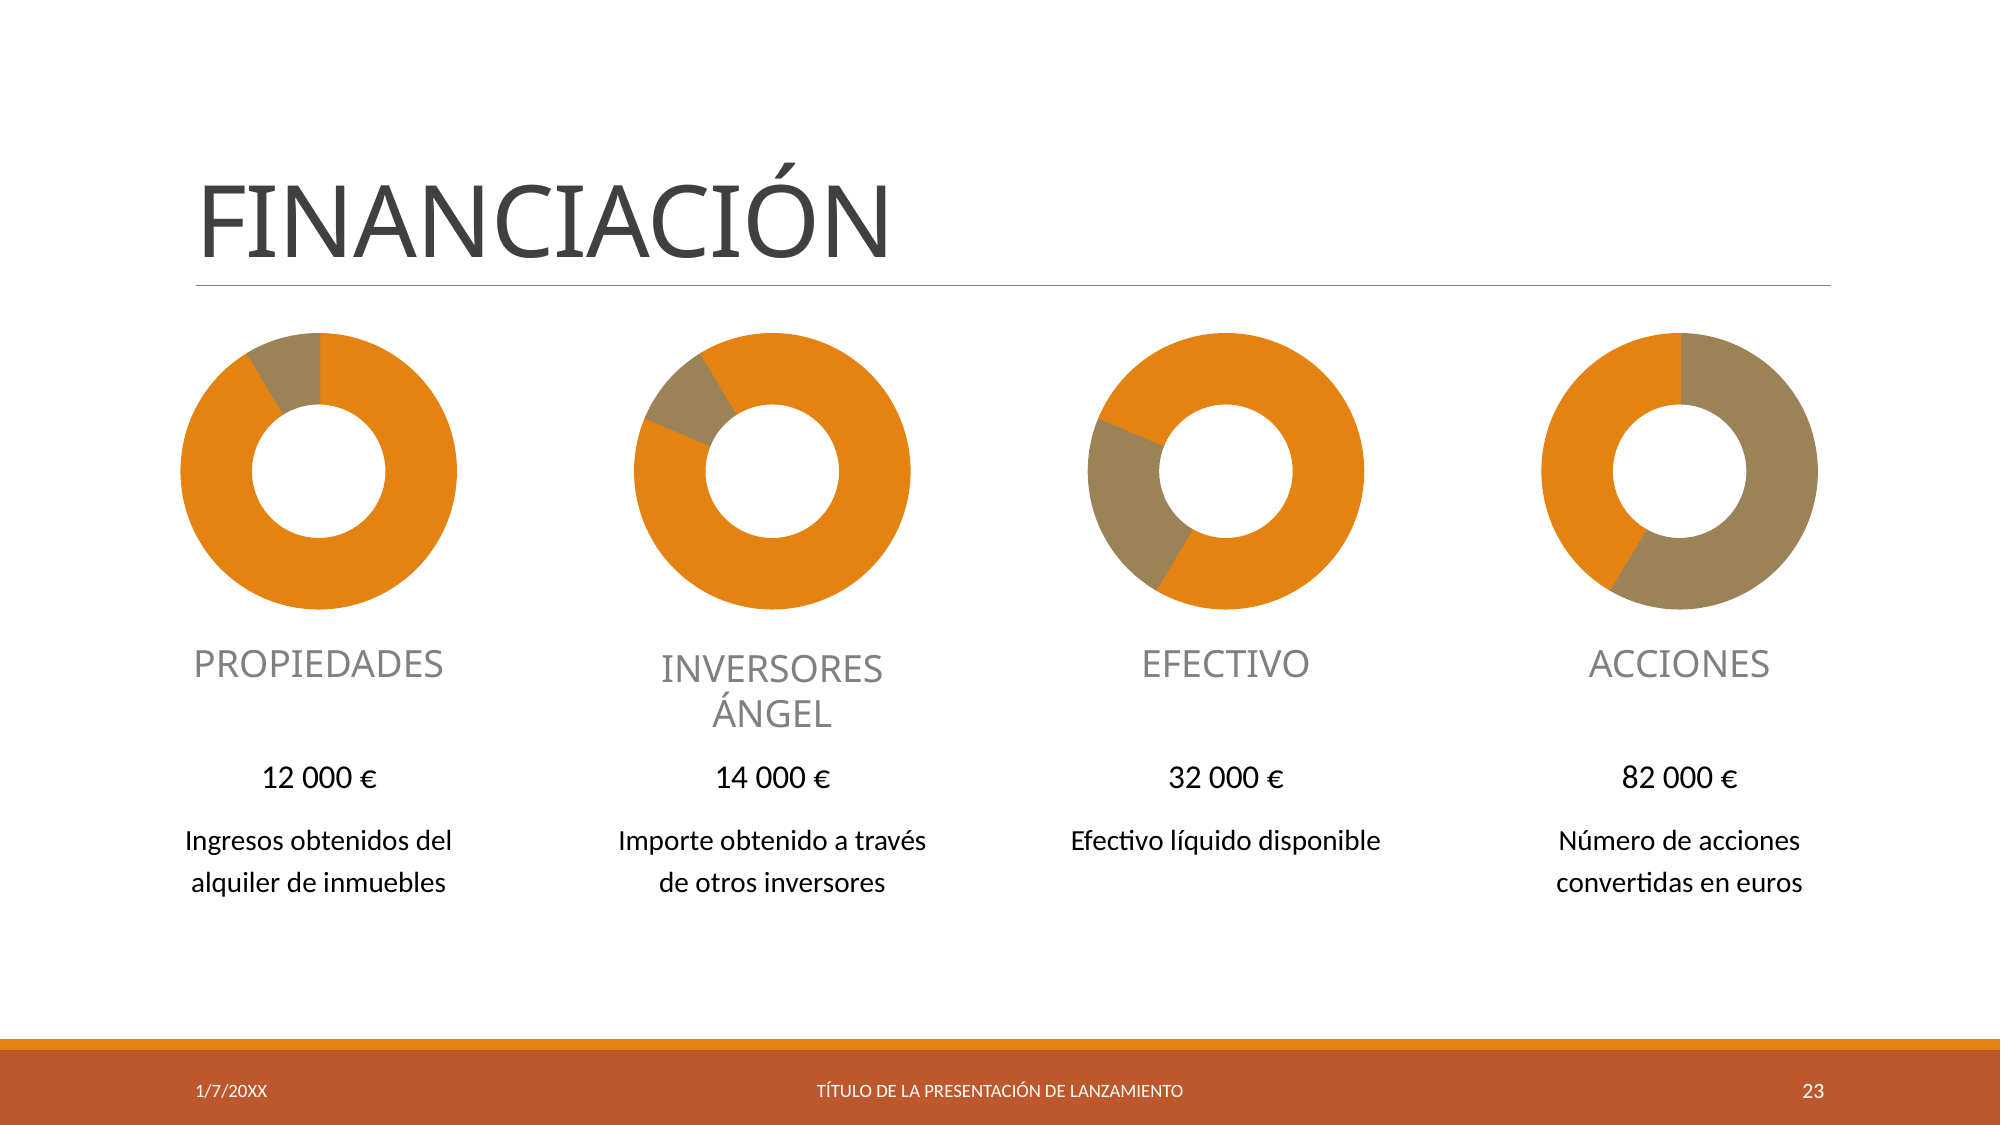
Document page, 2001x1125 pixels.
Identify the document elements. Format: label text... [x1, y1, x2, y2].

chart [621, 328, 923, 615]
chart [1529, 328, 1831, 615]
slide_number 23 [1624, 1059, 1840, 1120]
title FINANCIACIÓN [180, 47, 1830, 285]
list Número de acciones convertidas en euros [1510, 806, 1849, 957]
list 32 000 € [1057, 745, 1395, 791]
list ACCIONES [1510, 637, 1849, 728]
list INVERSORES ÁNGEL [603, 637, 942, 728]
list 12 000 € [150, 745, 488, 791]
list EFECTIVO [1057, 637, 1395, 728]
list Efectivo líquido disponible [1057, 806, 1395, 957]
list 14 000 € [603, 745, 942, 791]
footer Título de la presentación de lanzamiento [604, 1059, 1396, 1120]
chart [168, 328, 470, 615]
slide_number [180, 1059, 586, 1120]
list PROPIEDADES [150, 637, 488, 728]
list 82 000 € [1510, 745, 1849, 791]
chart [1075, 328, 1377, 615]
list Importe obtenido a través de otros inversores [603, 806, 942, 957]
list Ingresos obtenidos del alquiler de inmuebles [150, 806, 488, 957]
